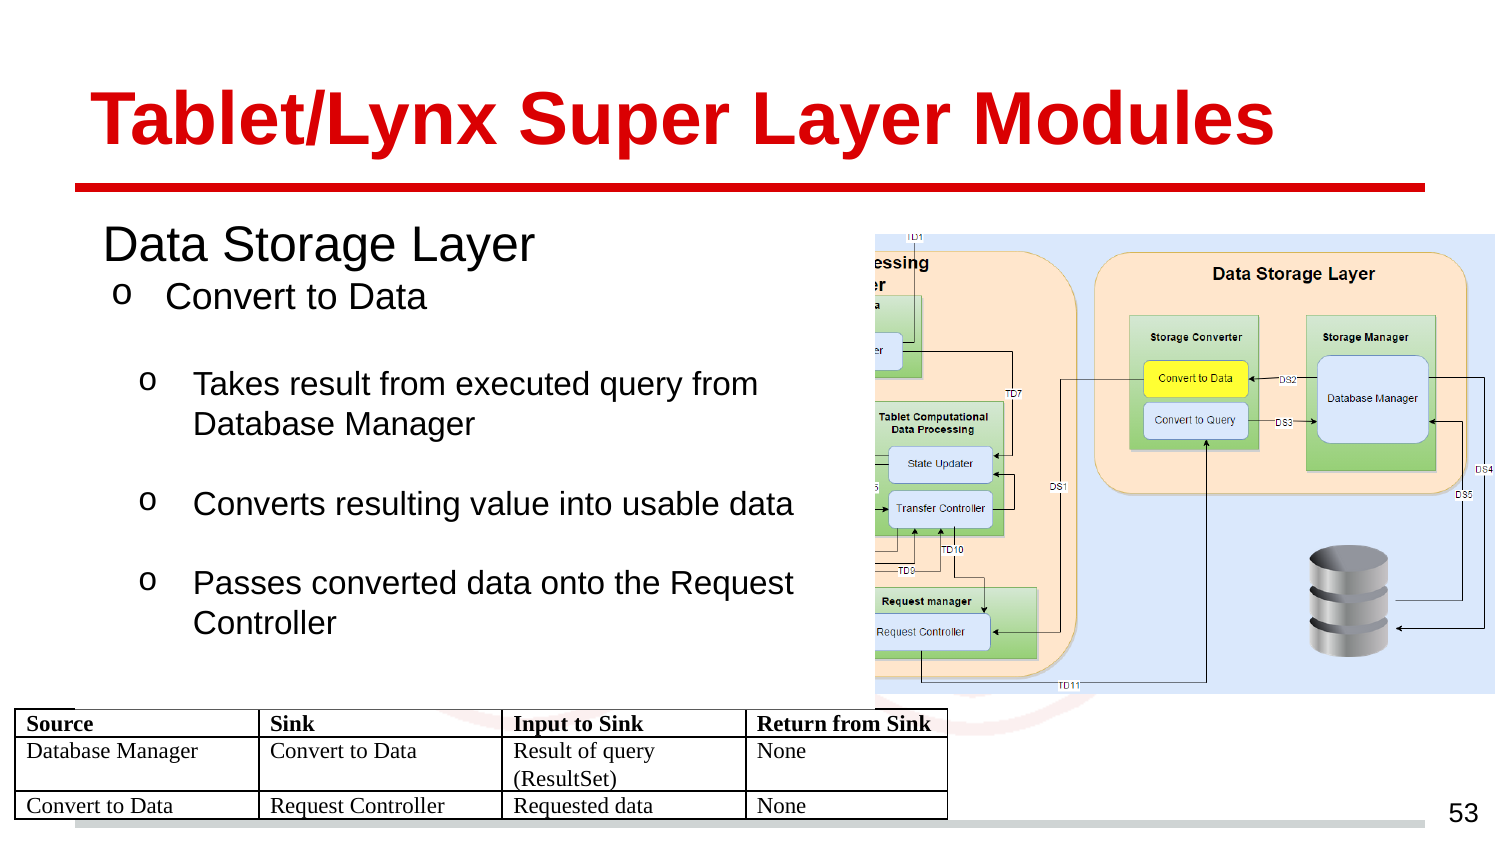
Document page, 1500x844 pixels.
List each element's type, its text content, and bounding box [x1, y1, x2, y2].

table_header Return from Sink [747, 710, 947, 736]
table_cell Convert to Data [260, 738, 501, 790]
table_header Source [16, 710, 258, 736]
list Data Storage Layer Convert to Data Takes result from executed query from Database Manager Converts resulting value into usable data Passes converted data onto the Request Controller [75, 196, 875, 710]
table_cell Request Controller [260, 792, 501, 818]
slide_number ‹#› [1403, 779, 1494, 844]
table_cell None [747, 792, 947, 818]
table_cell None [747, 738, 947, 790]
table_header Sink [260, 710, 501, 736]
title Tablet/Lynx Super Layer Modules [75, 33, 1425, 175]
table_cell Requested data [503, 792, 745, 818]
table_cell Convert to Data [16, 792, 258, 818]
table_header Input to Sink [503, 710, 745, 736]
table_cell Result of query (ResultSet) [503, 738, 745, 790]
picture [662, 234, 1495, 694]
table_cell Database Manager [16, 738, 258, 790]
